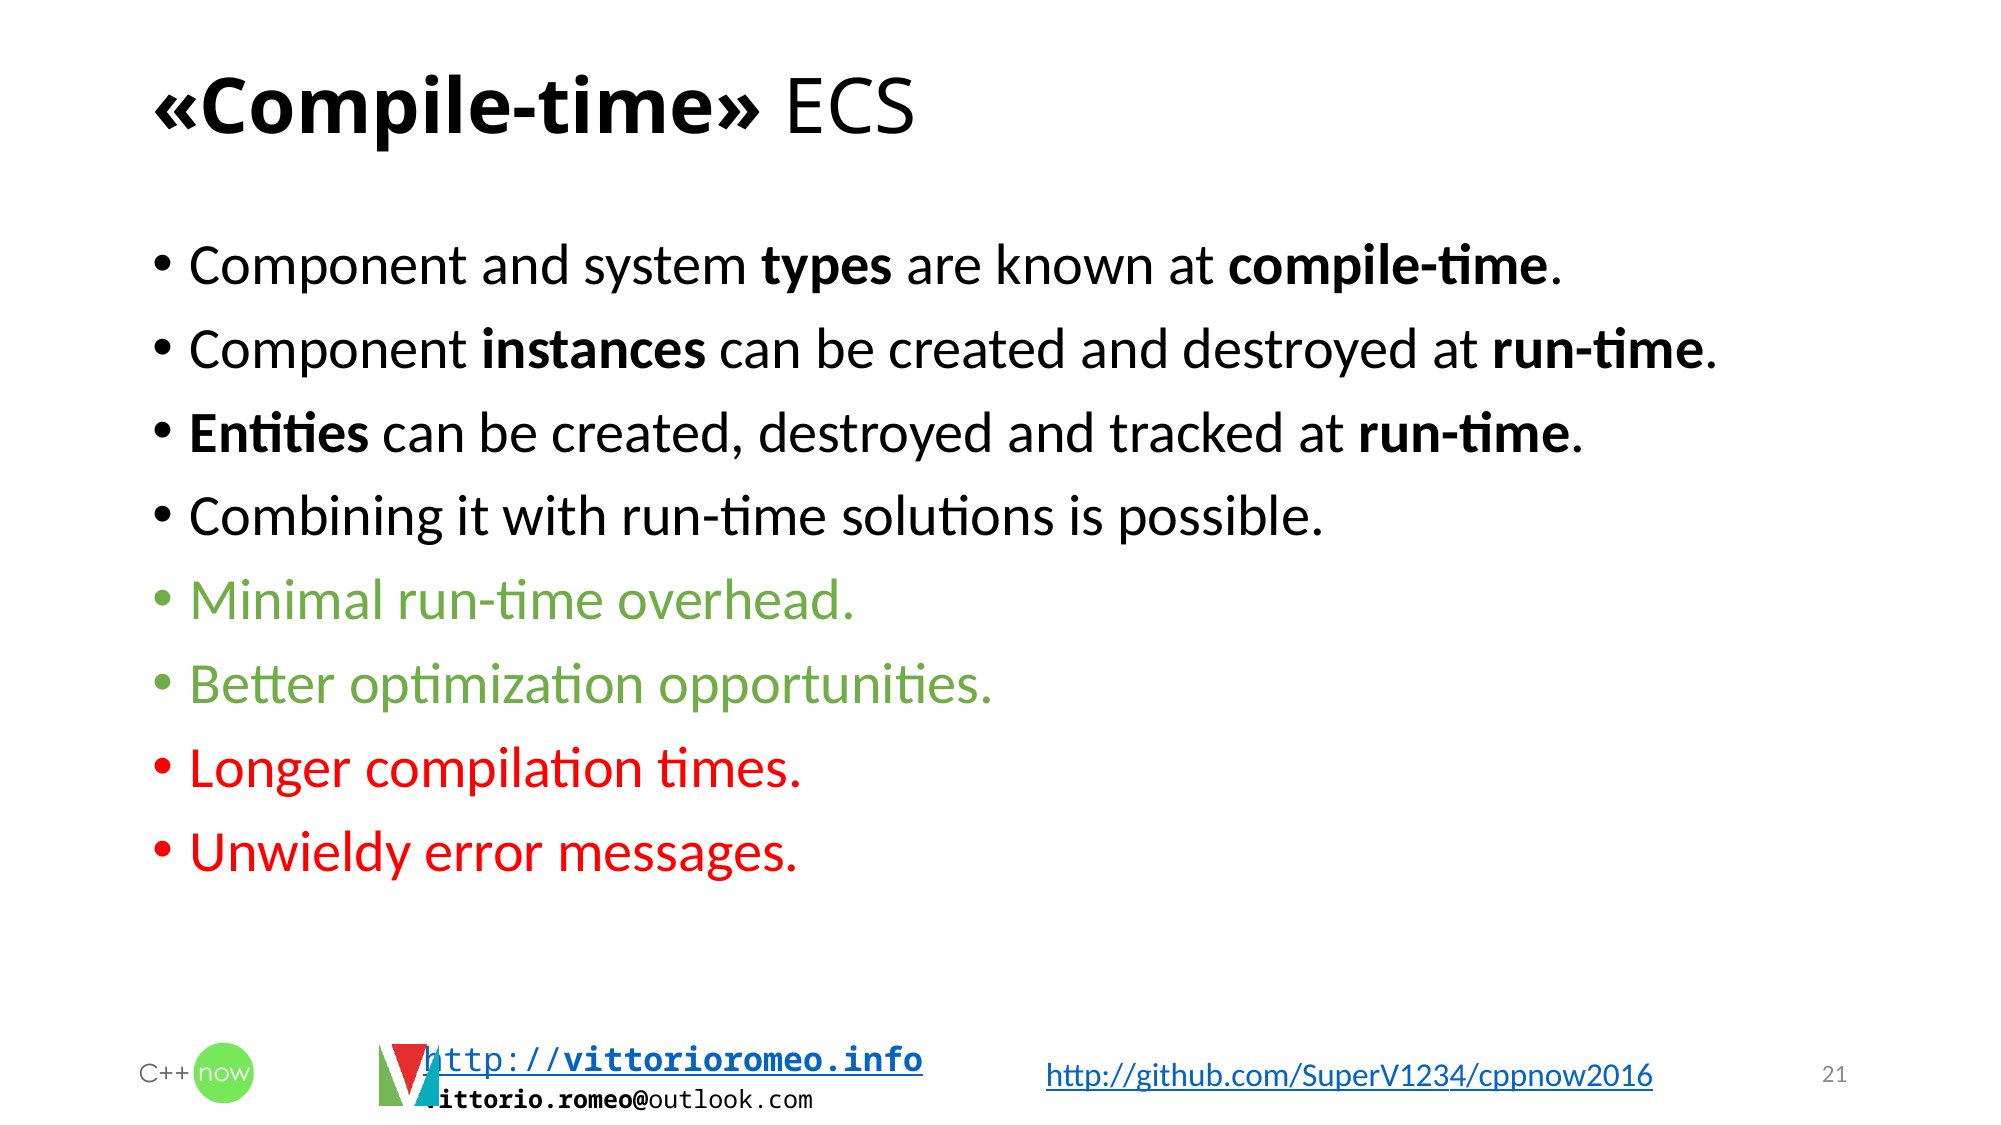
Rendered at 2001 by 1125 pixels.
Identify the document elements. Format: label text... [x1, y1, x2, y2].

list Component and system types are known at compile-time. Component instances can be created and destroyed at run-time. Entities can be created, destroyed and tracked at run-time. Combining it with run-time solutions is possible. Minimal run-time overhead. Better optimization opportunities. Longer compilation times. Unwieldy error messages. [137, 226, 1863, 941]
picture [137, 1041, 256, 1103]
picture [379, 1044, 439, 1106]
title «Compile-time» ECS [137, 59, 1863, 159]
slide_number 21 [1793, 1042, 1863, 1103]
